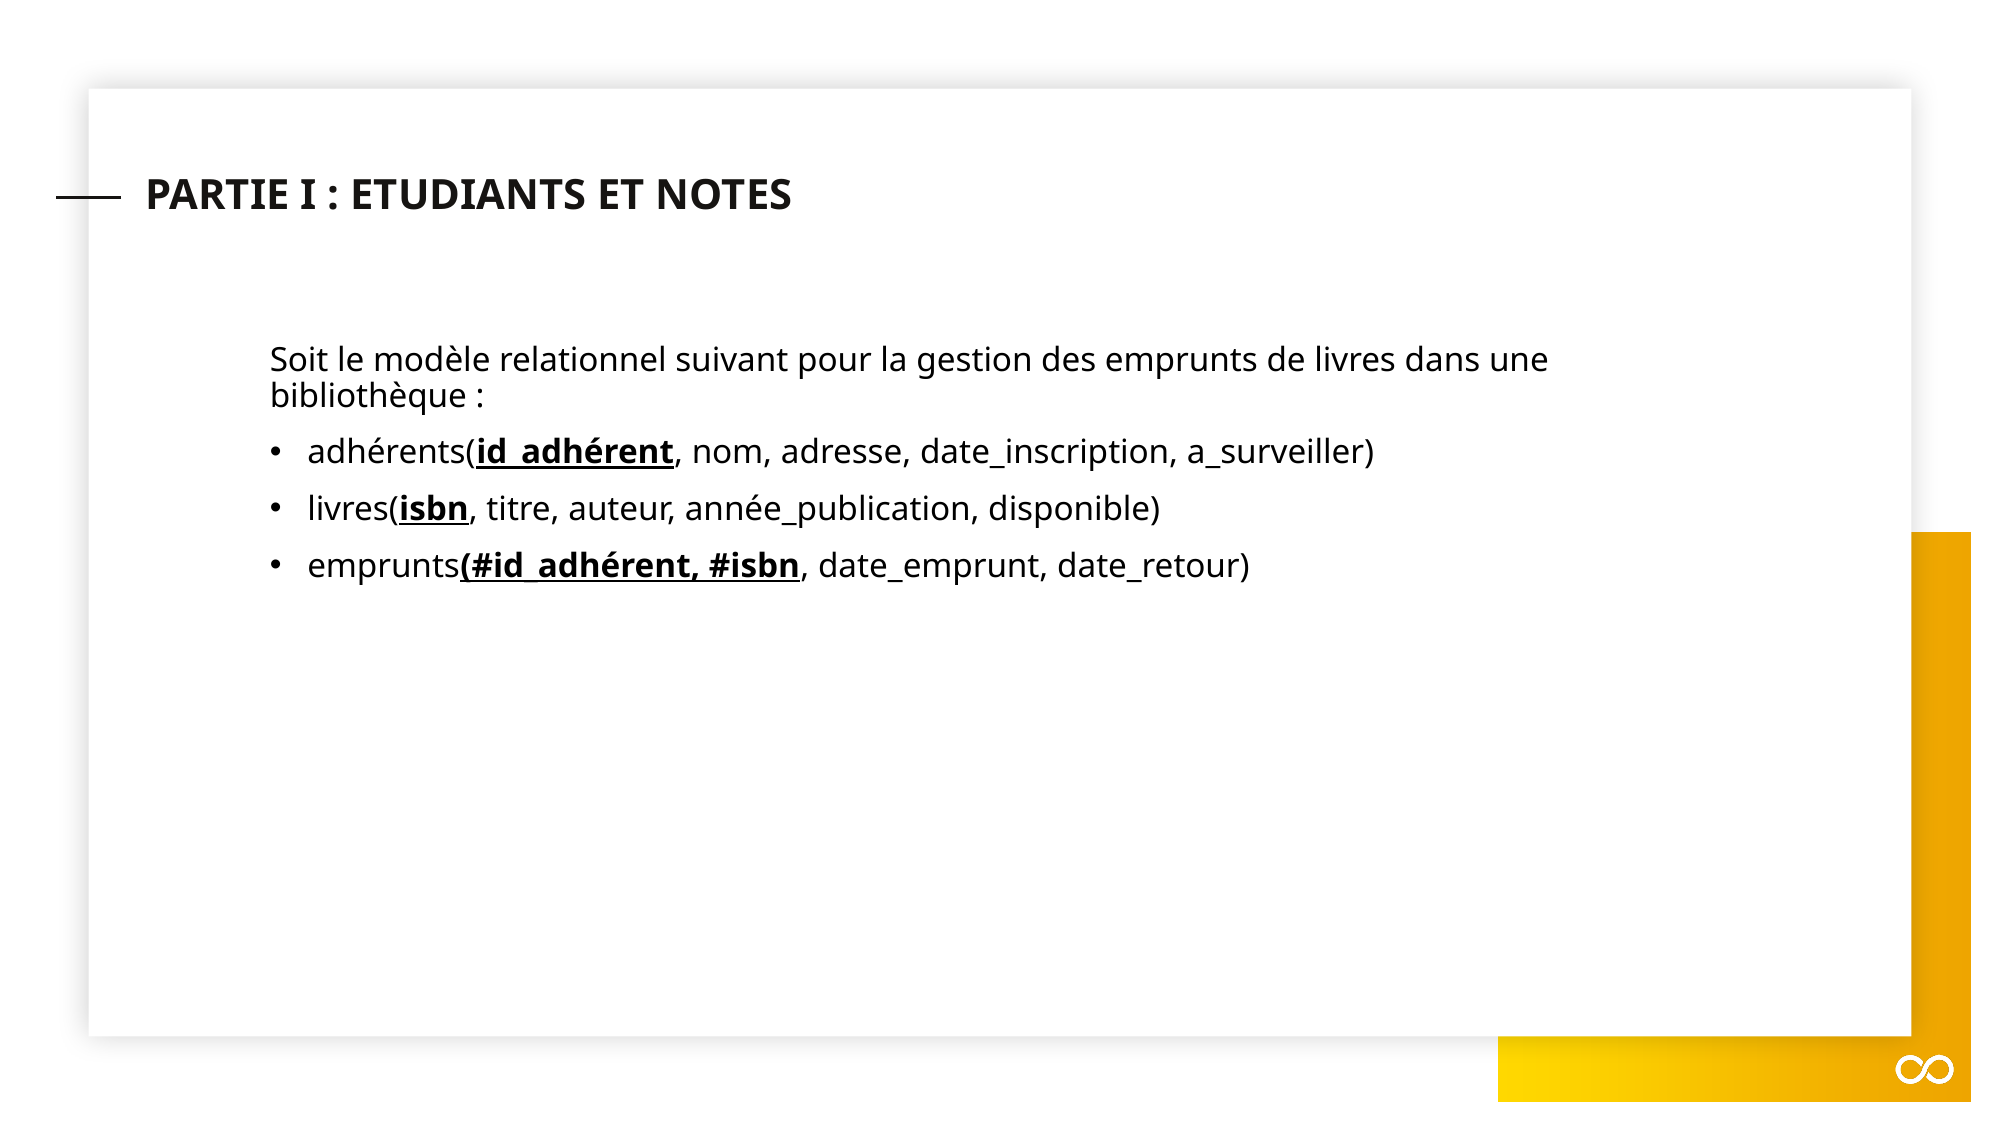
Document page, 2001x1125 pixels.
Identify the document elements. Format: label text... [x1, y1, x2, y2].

title Partie I : Etudiants et notes [130, 163, 1870, 230]
picture [1498, 532, 1971, 1102]
list Soit le modèle relationnel suivant pour la gestion des emprunts de livres dans une bibliothèque : adhérents(id_adhérent, nom, adresse, date_inscription, a_surveiller) livres(isbn, titre, auteur, année_publication, disponible) emprunts(#id_adhérent, #isbn, date_emprunt, date_retour) [254, 335, 1727, 900]
